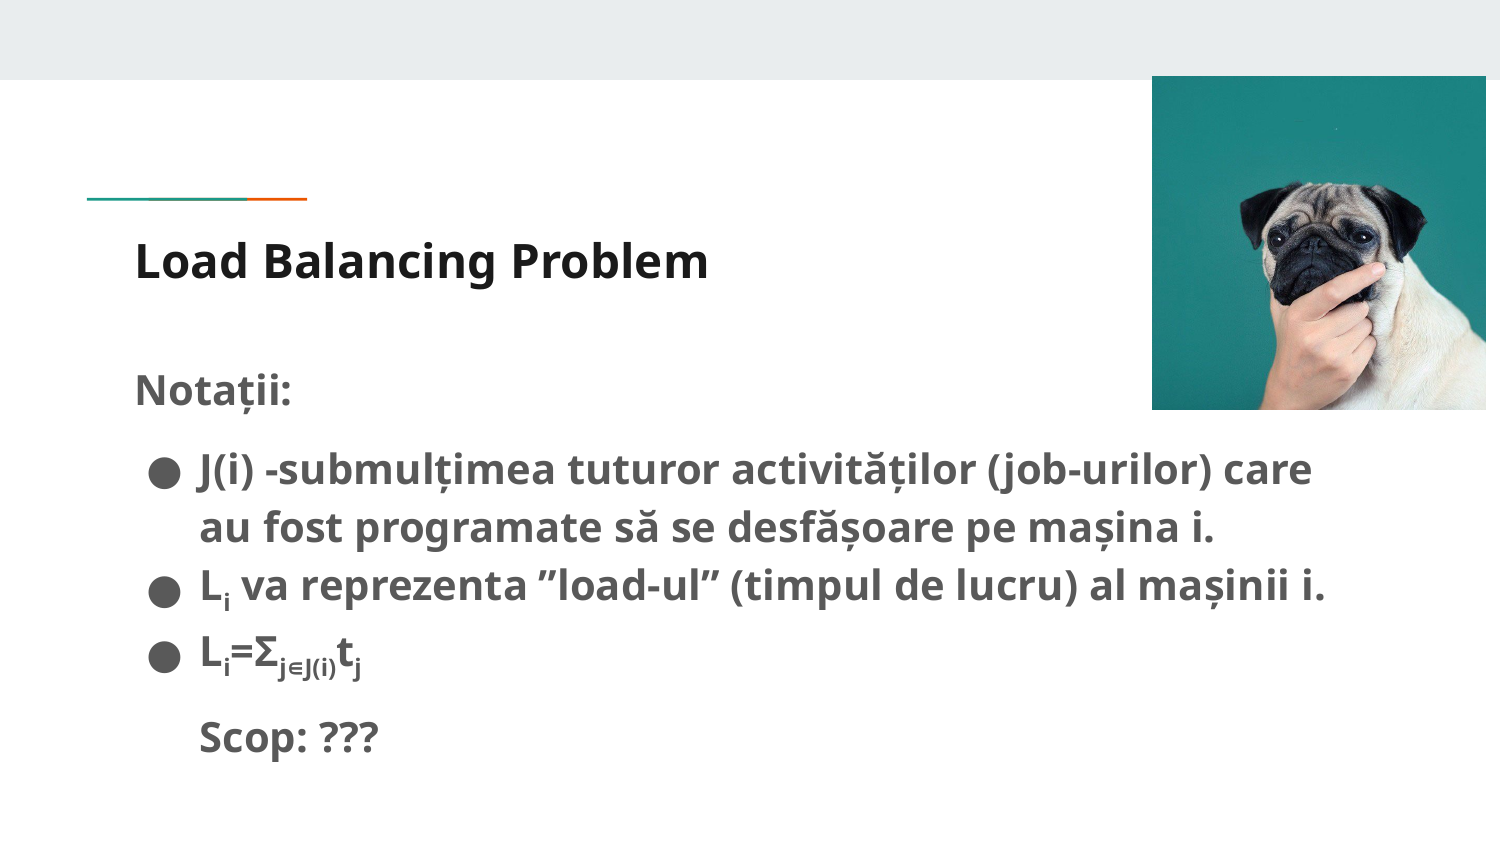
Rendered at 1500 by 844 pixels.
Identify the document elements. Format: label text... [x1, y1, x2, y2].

title Load Balancing Problem [119, 216, 1146, 305]
picture [1151, 75, 1486, 410]
list Notații: J(i) -submulțimea tuturor activităților (job-urilor) care au fost programate să se desfășoare pe mașina i. Li va reprezenta ”load-ul” (timpul de lucru) al mașinii i. Li=Σj∊J(i)tj Scop: ??? [119, 341, 1381, 828]
